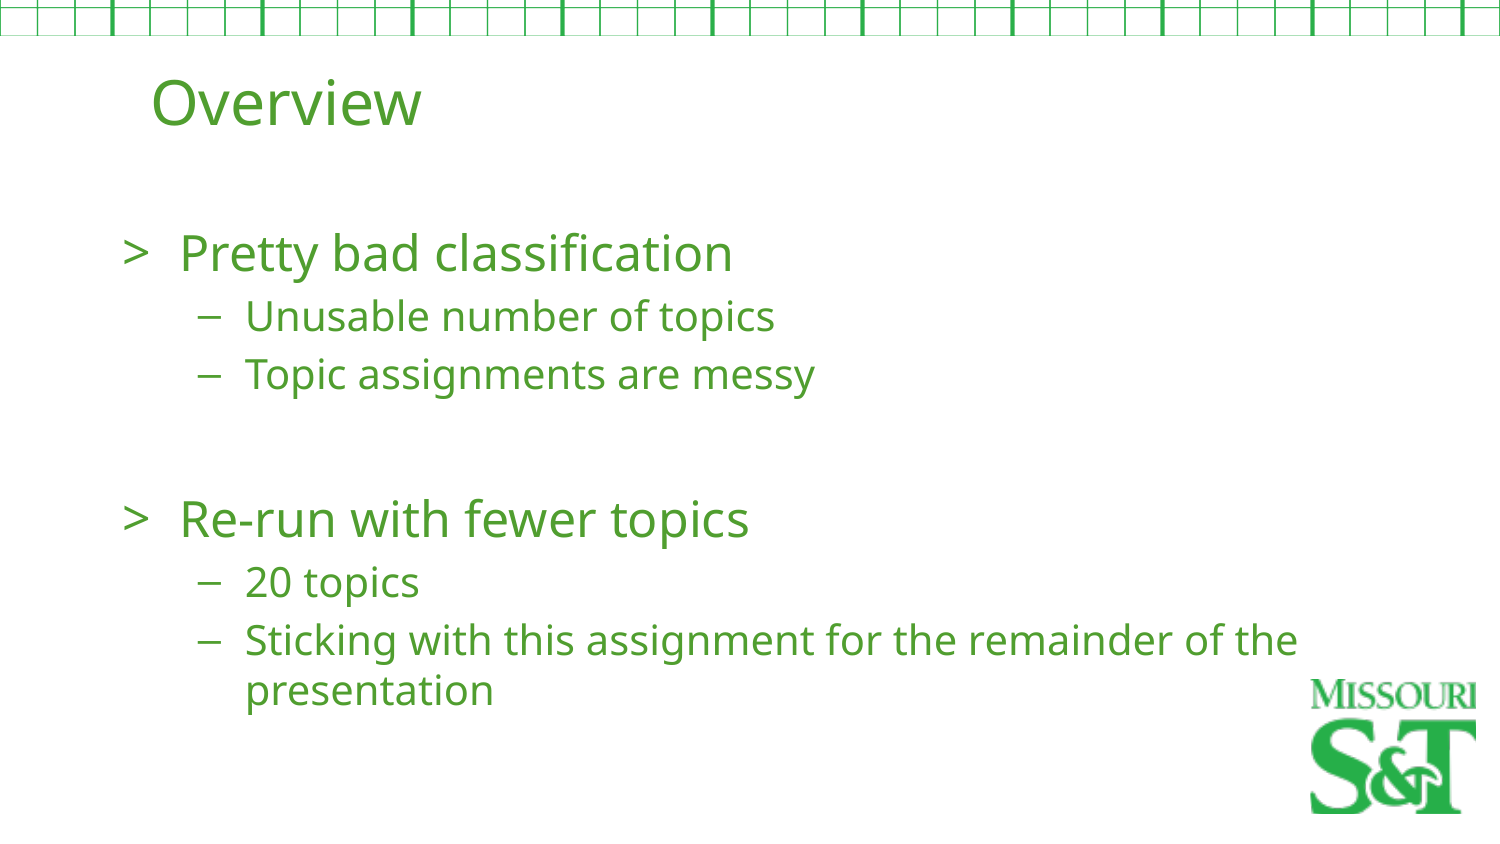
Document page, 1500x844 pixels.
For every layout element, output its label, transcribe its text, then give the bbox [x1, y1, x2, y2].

list Pretty bad classification Unusable number of topics Topic assignments are messy Re-run with fewer topics 20 topics Sticking with this assignment for the remainder of the presentation [108, 213, 1453, 669]
list Overview [135, 64, 1478, 187]
picture [0, 0, 1500, 36]
